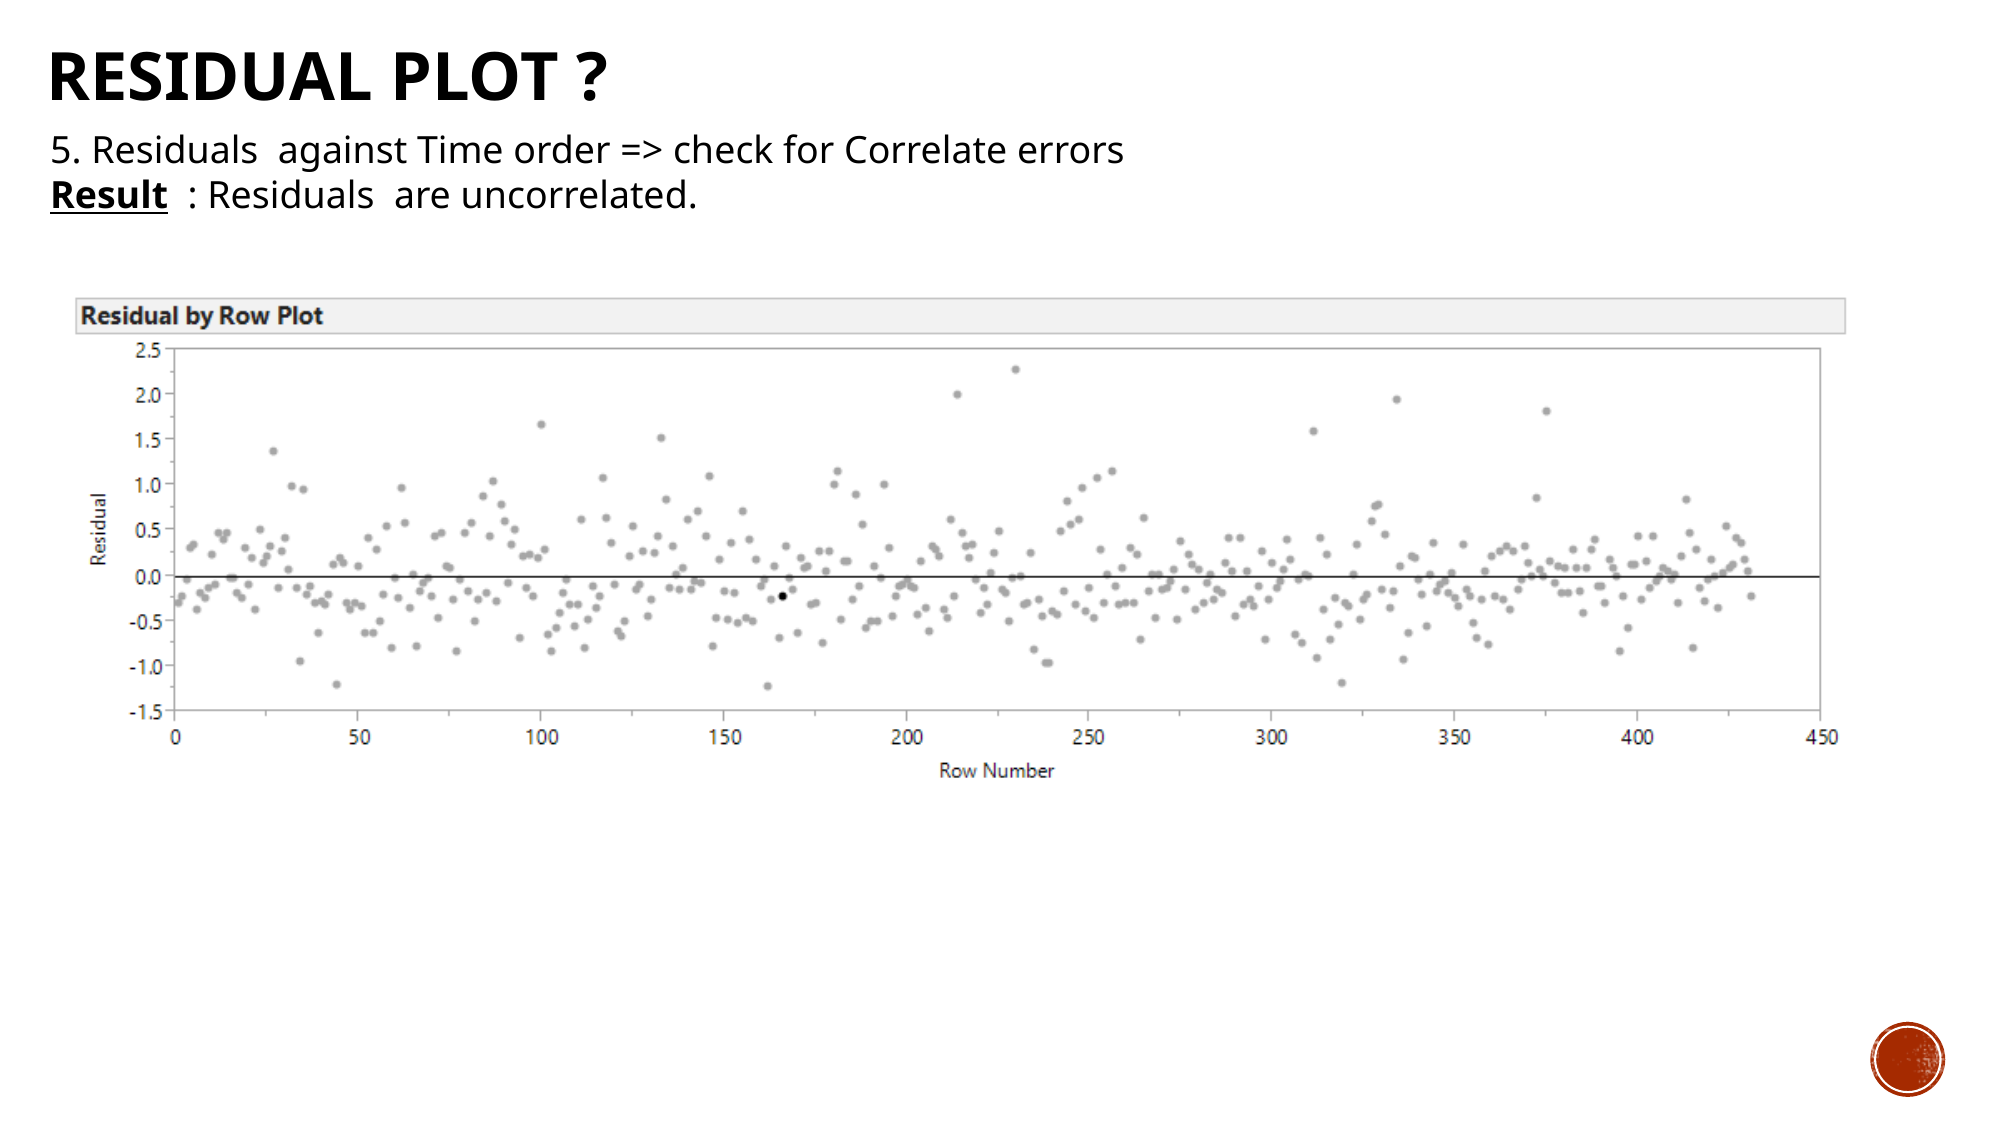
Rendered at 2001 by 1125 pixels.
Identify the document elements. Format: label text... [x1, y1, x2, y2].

text_box Residual plot ? [31, 7, 1682, 151]
text_box 5. Residuals against Time order => check for Correlate errors Result : Residuals are uncorrelated. [35, 118, 1960, 224]
picture [54, 294, 1846, 801]
